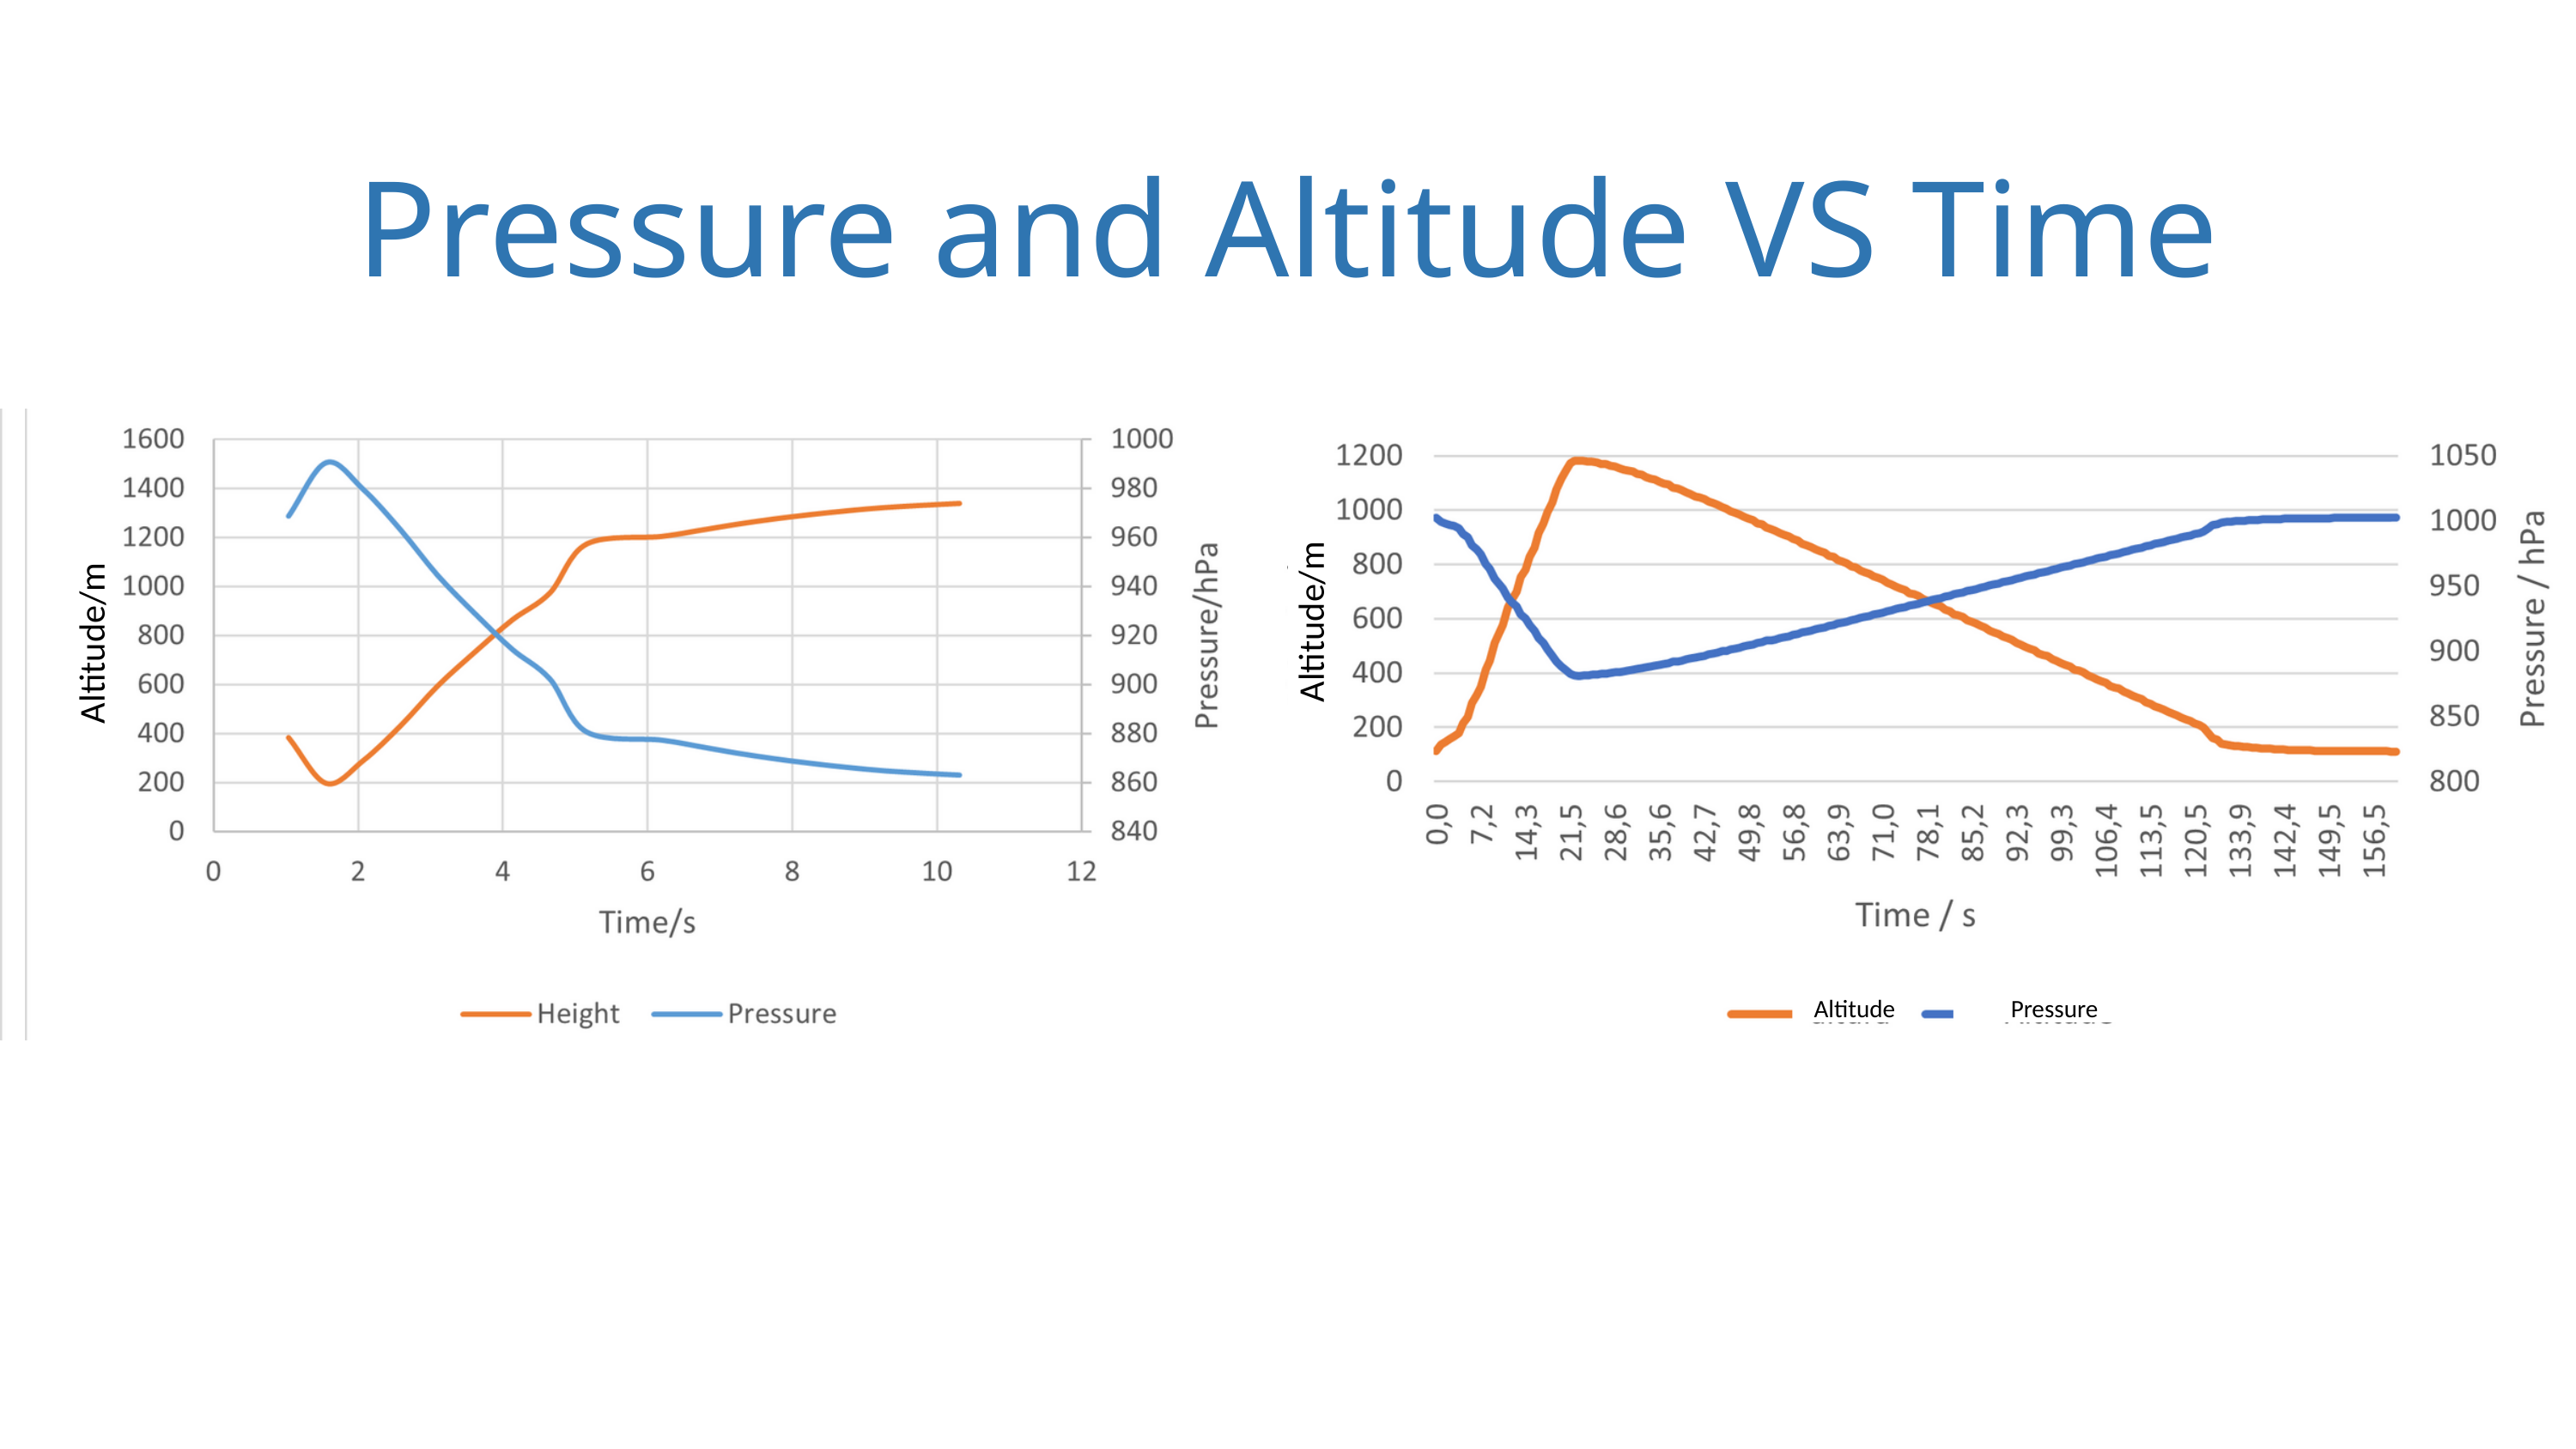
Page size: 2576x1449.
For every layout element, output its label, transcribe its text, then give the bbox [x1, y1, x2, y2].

text_box Pressure and Altitude VS Time [121, 146, 2455, 304]
picture [1284, 411, 2576, 1041]
picture [0, 408, 1237, 1040]
